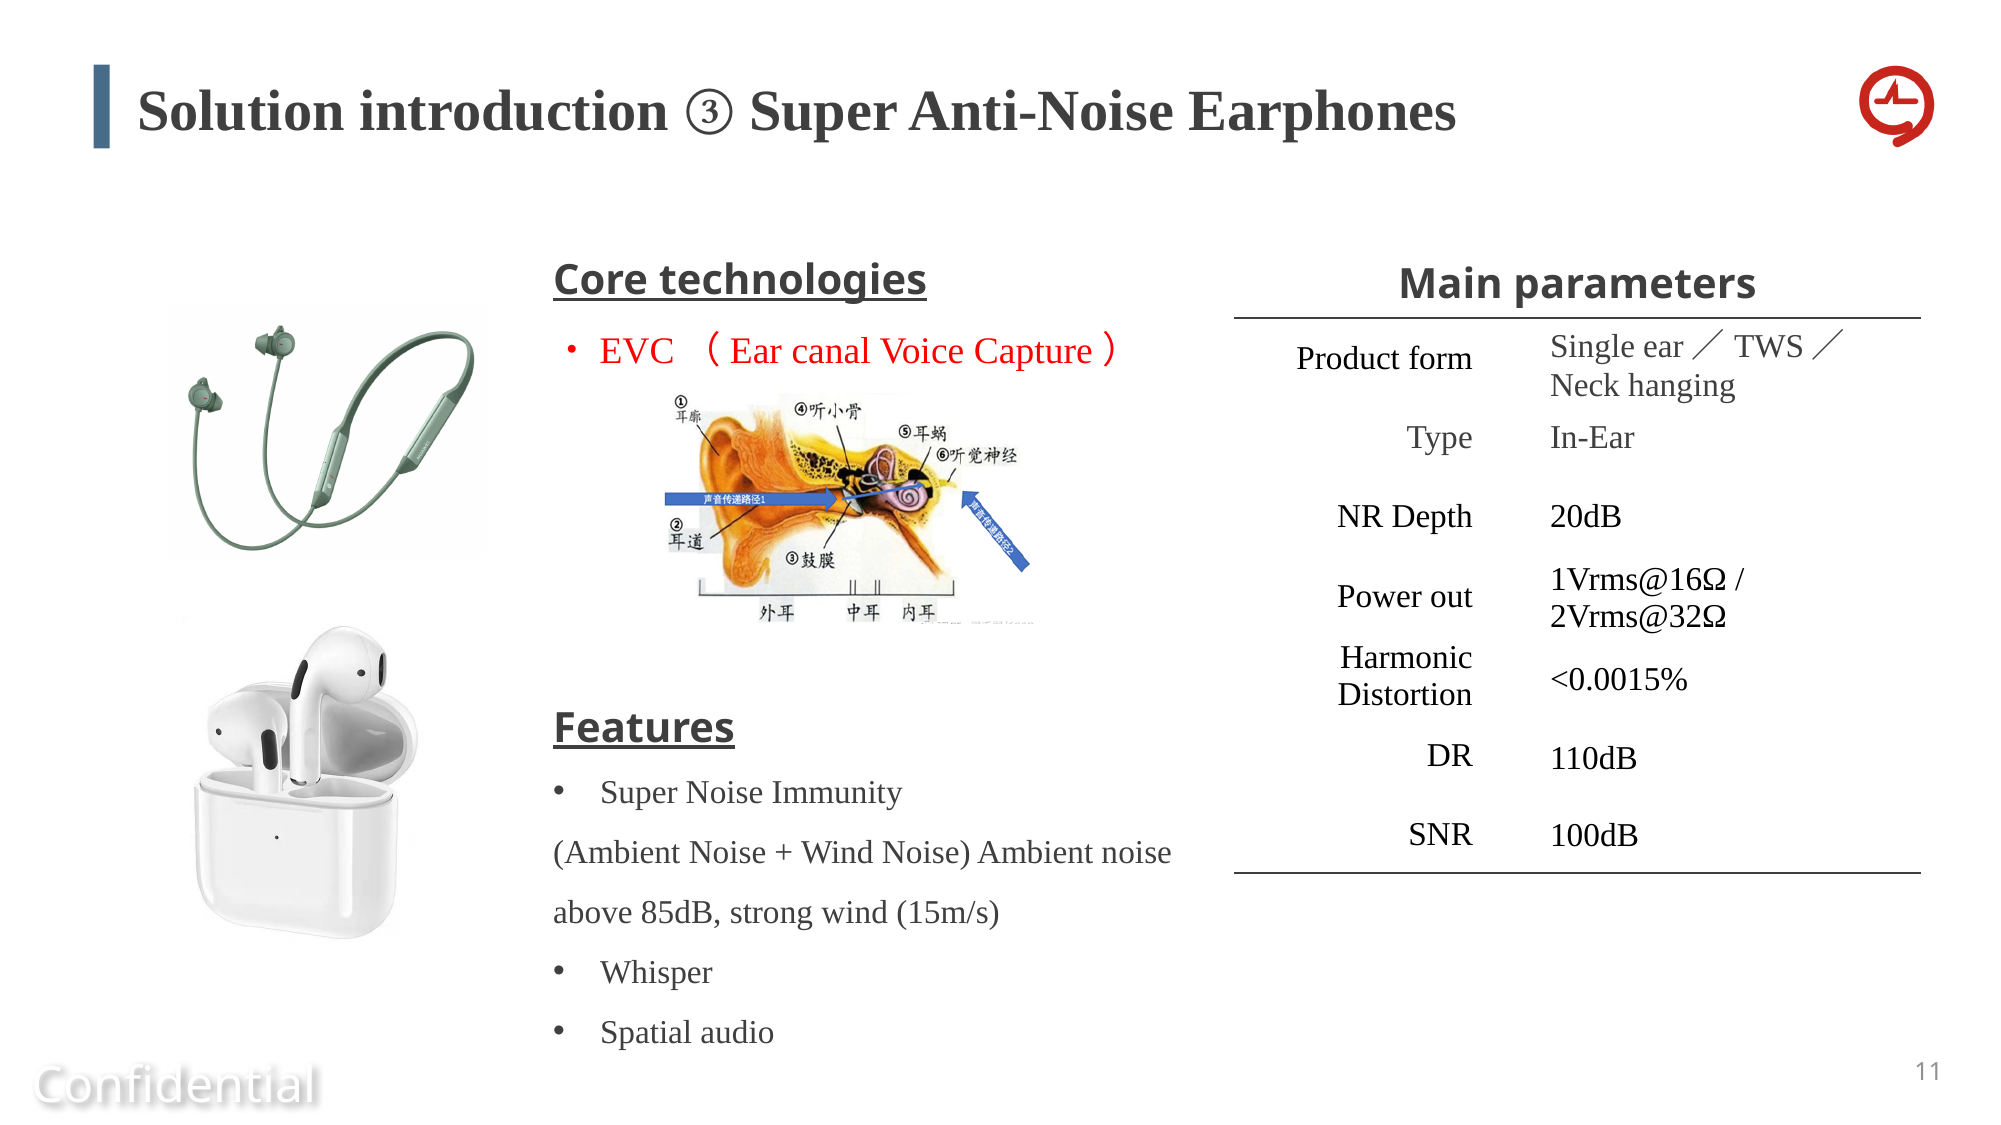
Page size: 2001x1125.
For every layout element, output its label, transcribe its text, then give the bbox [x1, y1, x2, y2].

table_cell 110dB [1474, 719, 1921, 796]
table_cell 20dB [1474, 475, 1921, 556]
picture [180, 615, 436, 946]
table_cell In-Ear [1474, 399, 1921, 475]
table_cell 100dB [1474, 796, 1921, 872]
slide_number 11 [1507, 1042, 1958, 1103]
text_box Solution introduction ③ Super Anti-Noise Earphones [122, 48, 1657, 166]
table_cell Power out [1234, 556, 1474, 635]
text_box [1, 1036, 262, 1123]
picture [648, 379, 1045, 624]
table_cell SNR [1234, 793, 1474, 872]
table_header Single ear／TWS／ Neck hanging [1474, 319, 1921, 399]
table_cell DR [1234, 716, 1474, 793]
table_cell Type [1234, 399, 1474, 475]
table_cell 1Vrms@16Ω / 2Vrms@32Ω [1474, 556, 1921, 638]
table_cell NR Depth [1234, 475, 1474, 556]
text_box Main parameters [1312, 249, 1843, 365]
text_box Core technologies ・EVC（Ear canal Voice Capture） Features Super Noise Immunity (Ambient Noise + Wind Noise) Ambient noise above 85dB, strong wind (15m/s) Whisper Spatial audio [538, 220, 1238, 1058]
text_box Confidential [20, 1041, 329, 1125]
table_header Product form [1234, 319, 1474, 399]
picture [167, 303, 486, 558]
picture [1845, 49, 1958, 155]
table_cell Harmonic Distortion [1234, 635, 1474, 716]
table_cell <0.0015% [1474, 638, 1921, 719]
